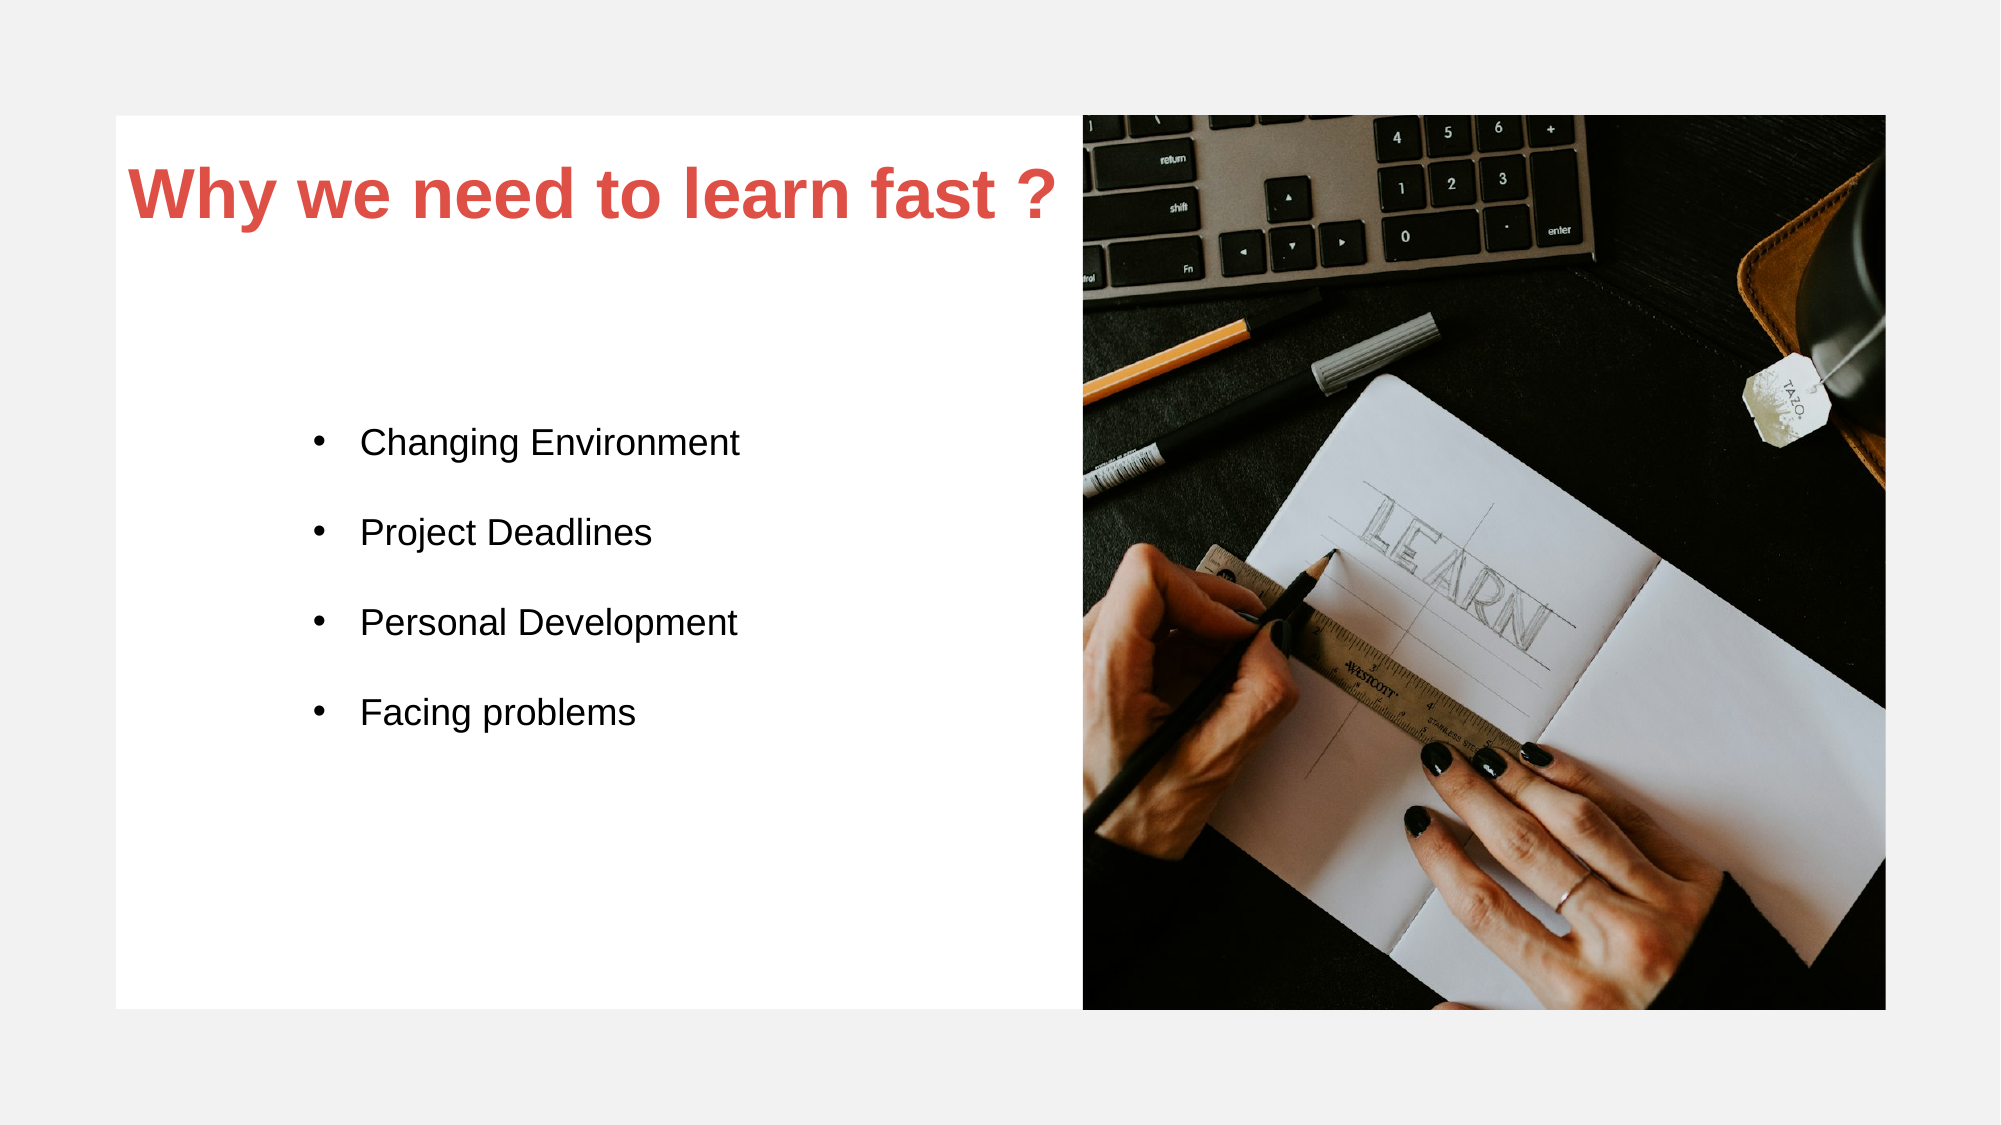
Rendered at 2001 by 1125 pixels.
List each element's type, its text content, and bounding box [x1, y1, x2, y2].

text_box Why we need to learn fast ? [114, 140, 1077, 240]
picture [1082, 115, 1886, 1010]
text_box Changing Environment Project Deadlines Personal Development Facing problems [298, 410, 756, 831]
